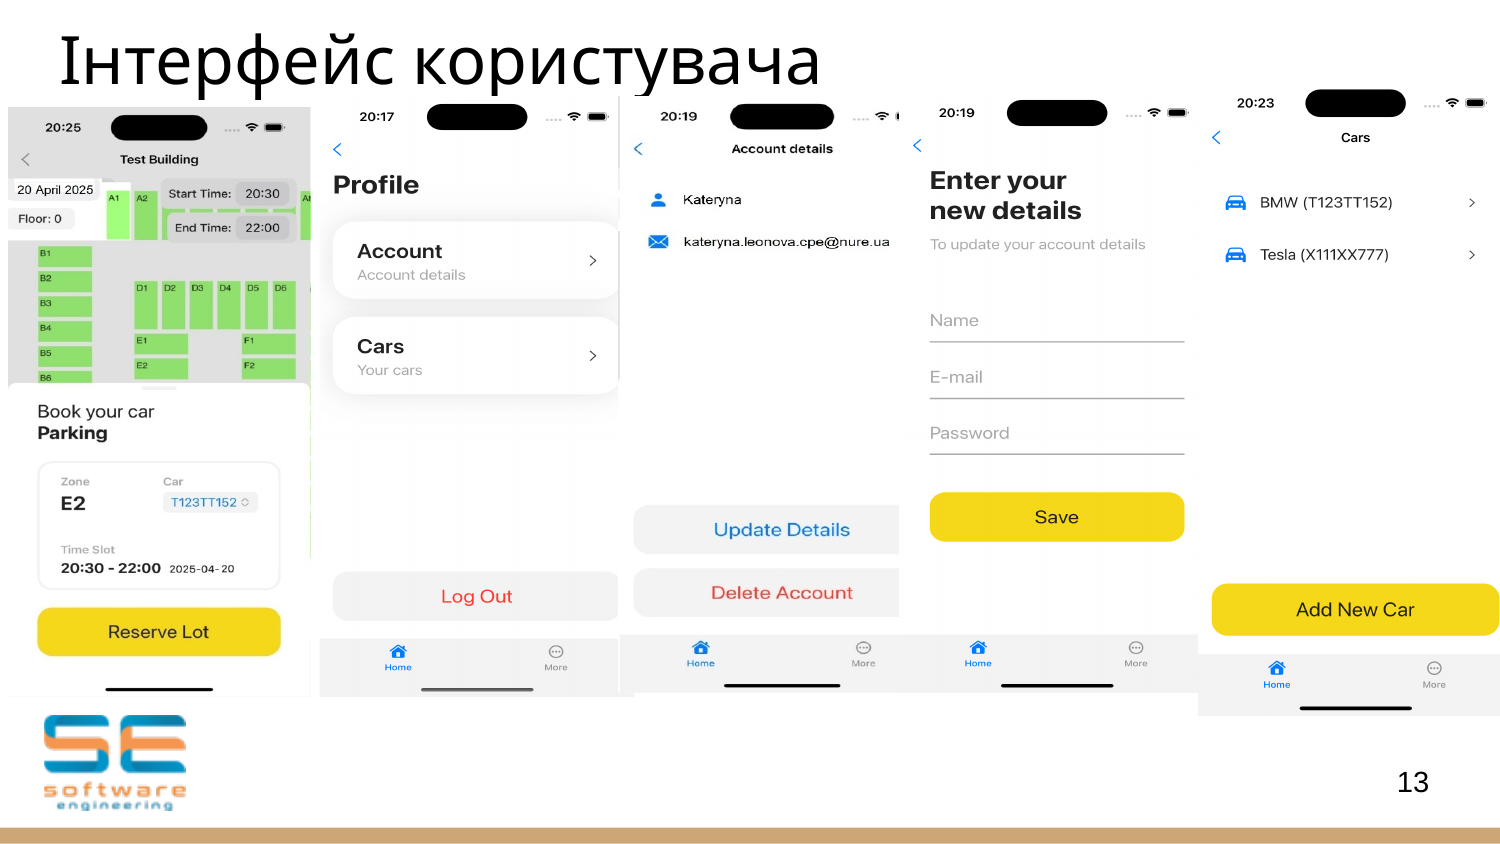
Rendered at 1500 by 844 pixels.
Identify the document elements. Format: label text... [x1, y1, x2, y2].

title Інтерфейс користувача [44, 0, 1442, 106]
text_box 13 [1382, 755, 1500, 806]
picture [8, 107, 312, 697]
picture [319, 81, 1500, 716]
picture [43, 714, 186, 811]
